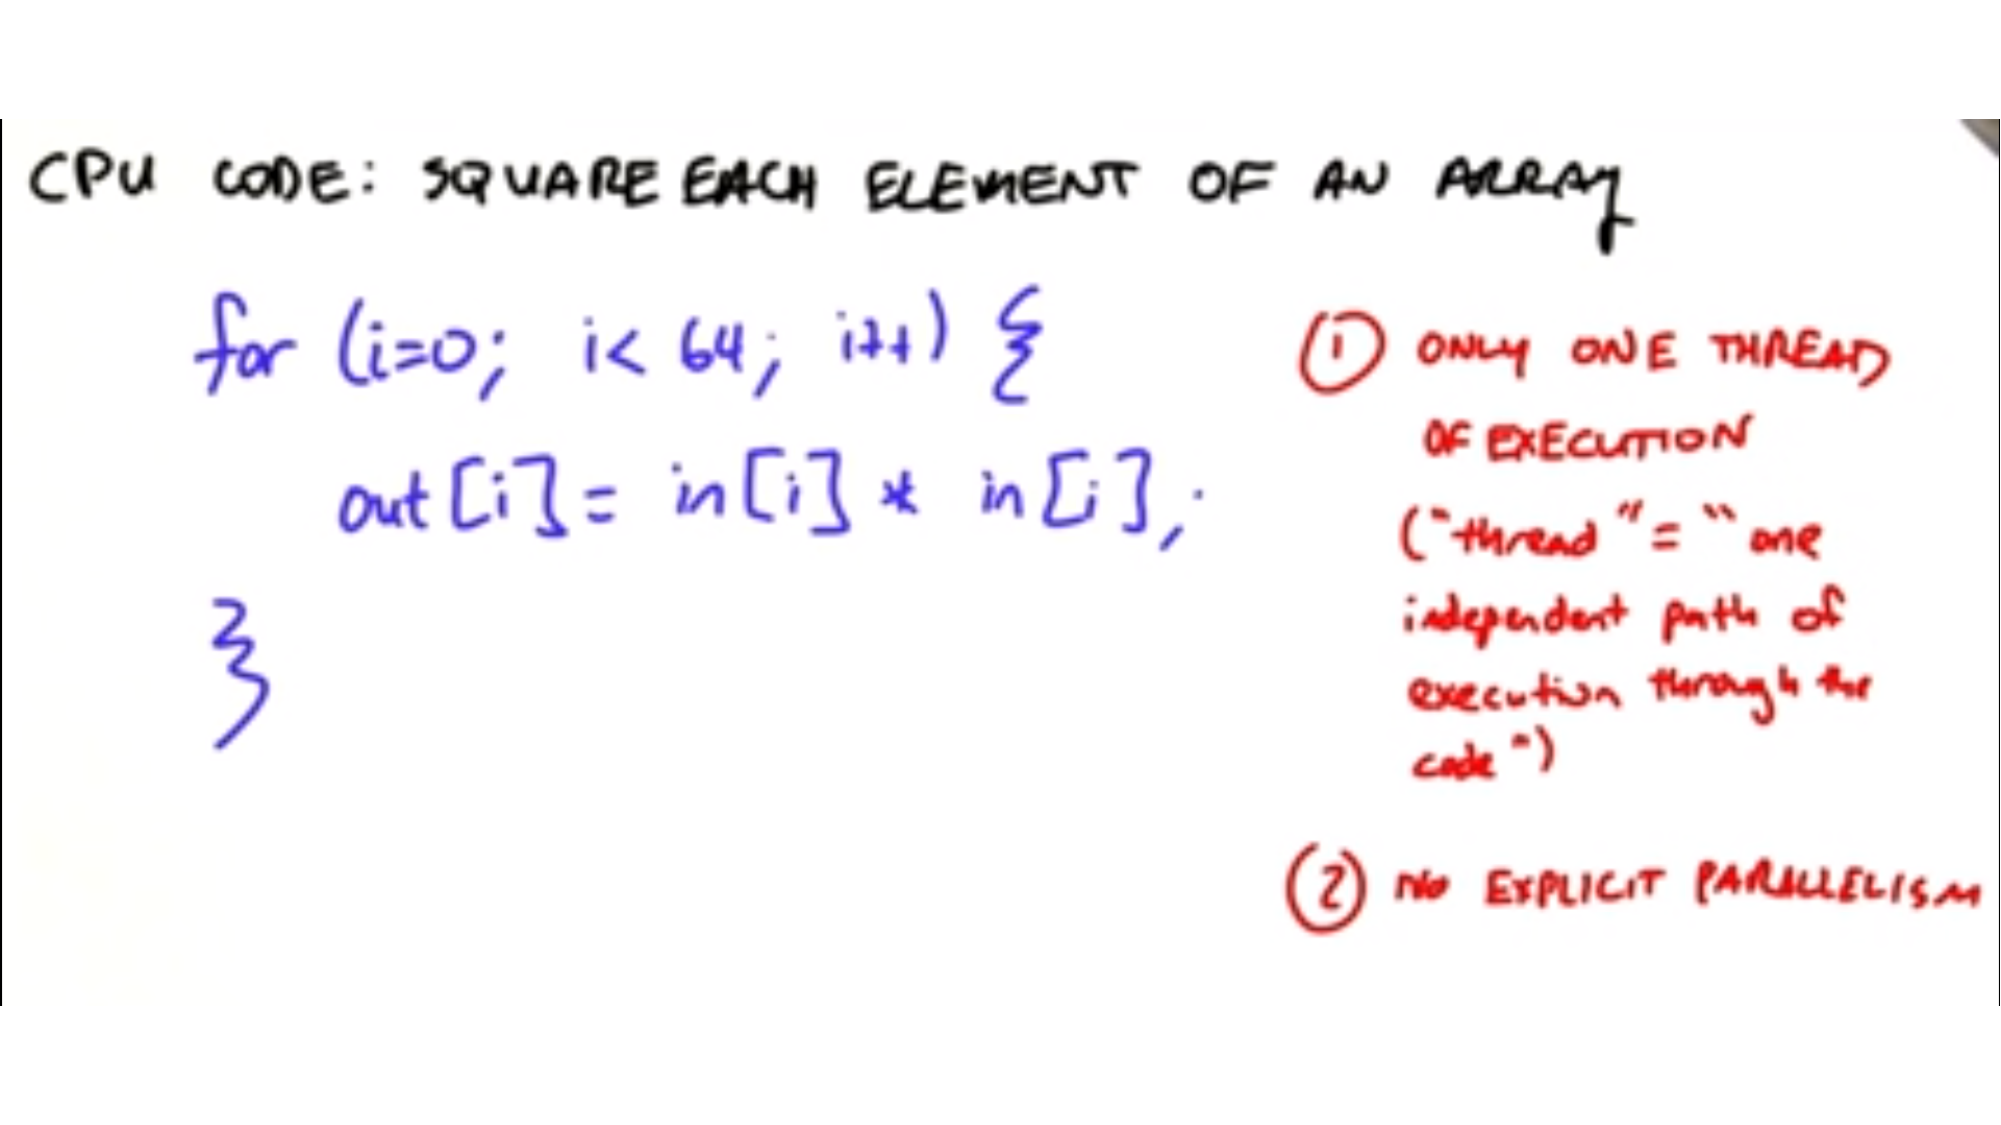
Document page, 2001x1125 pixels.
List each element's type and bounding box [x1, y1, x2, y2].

picture [0, 119, 2000, 1006]
